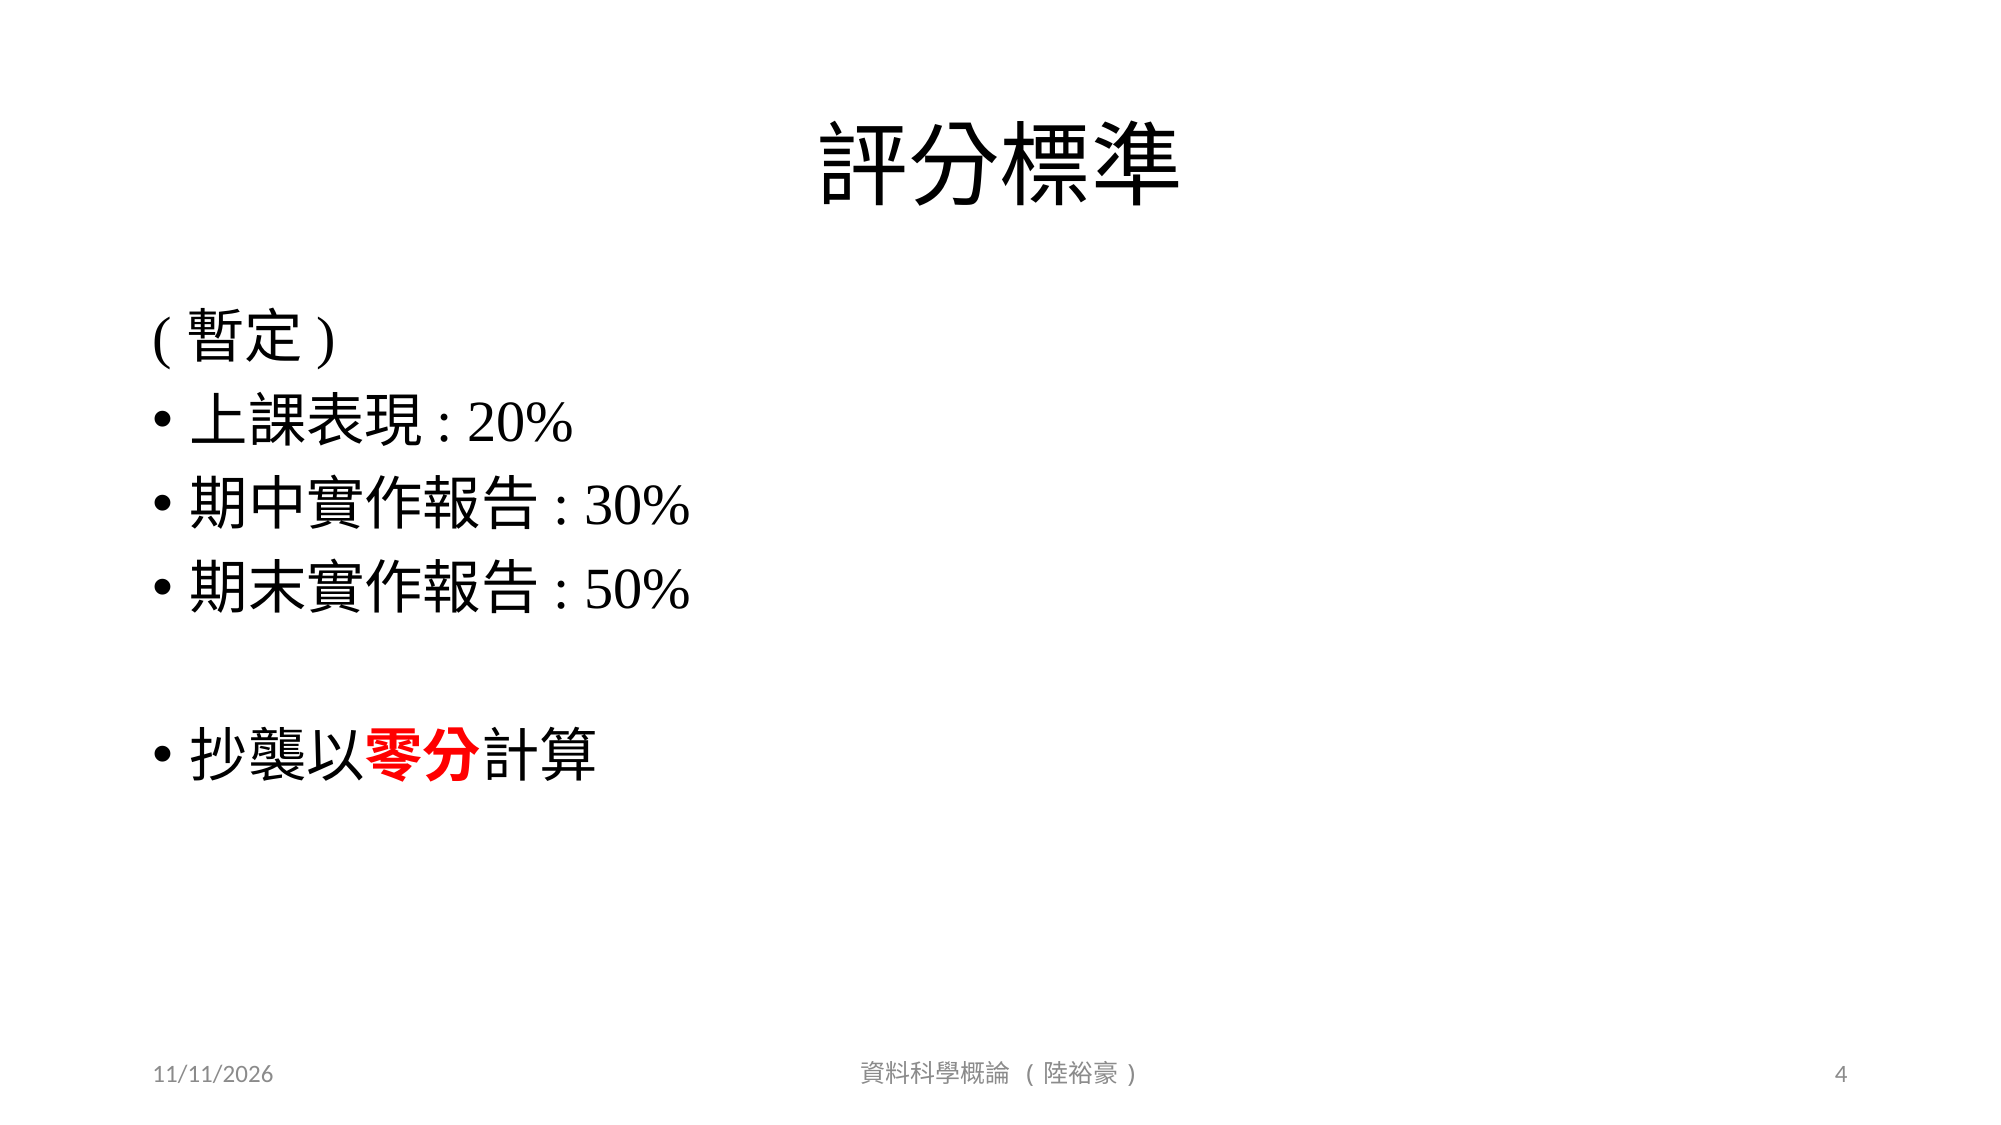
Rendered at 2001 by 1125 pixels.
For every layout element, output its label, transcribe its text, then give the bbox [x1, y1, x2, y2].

footer 資料科學概論 (陸裕豪) [662, 1042, 1338, 1103]
title 評分標準 [137, 59, 1863, 278]
slide_number 4 [1412, 1042, 1863, 1103]
list (暫定) 上課表現: 20% 期中實作報告: 30% 期末實作報告: 50% 抄襲以零分計算 [137, 299, 1863, 1014]
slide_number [137, 1042, 588, 1103]
